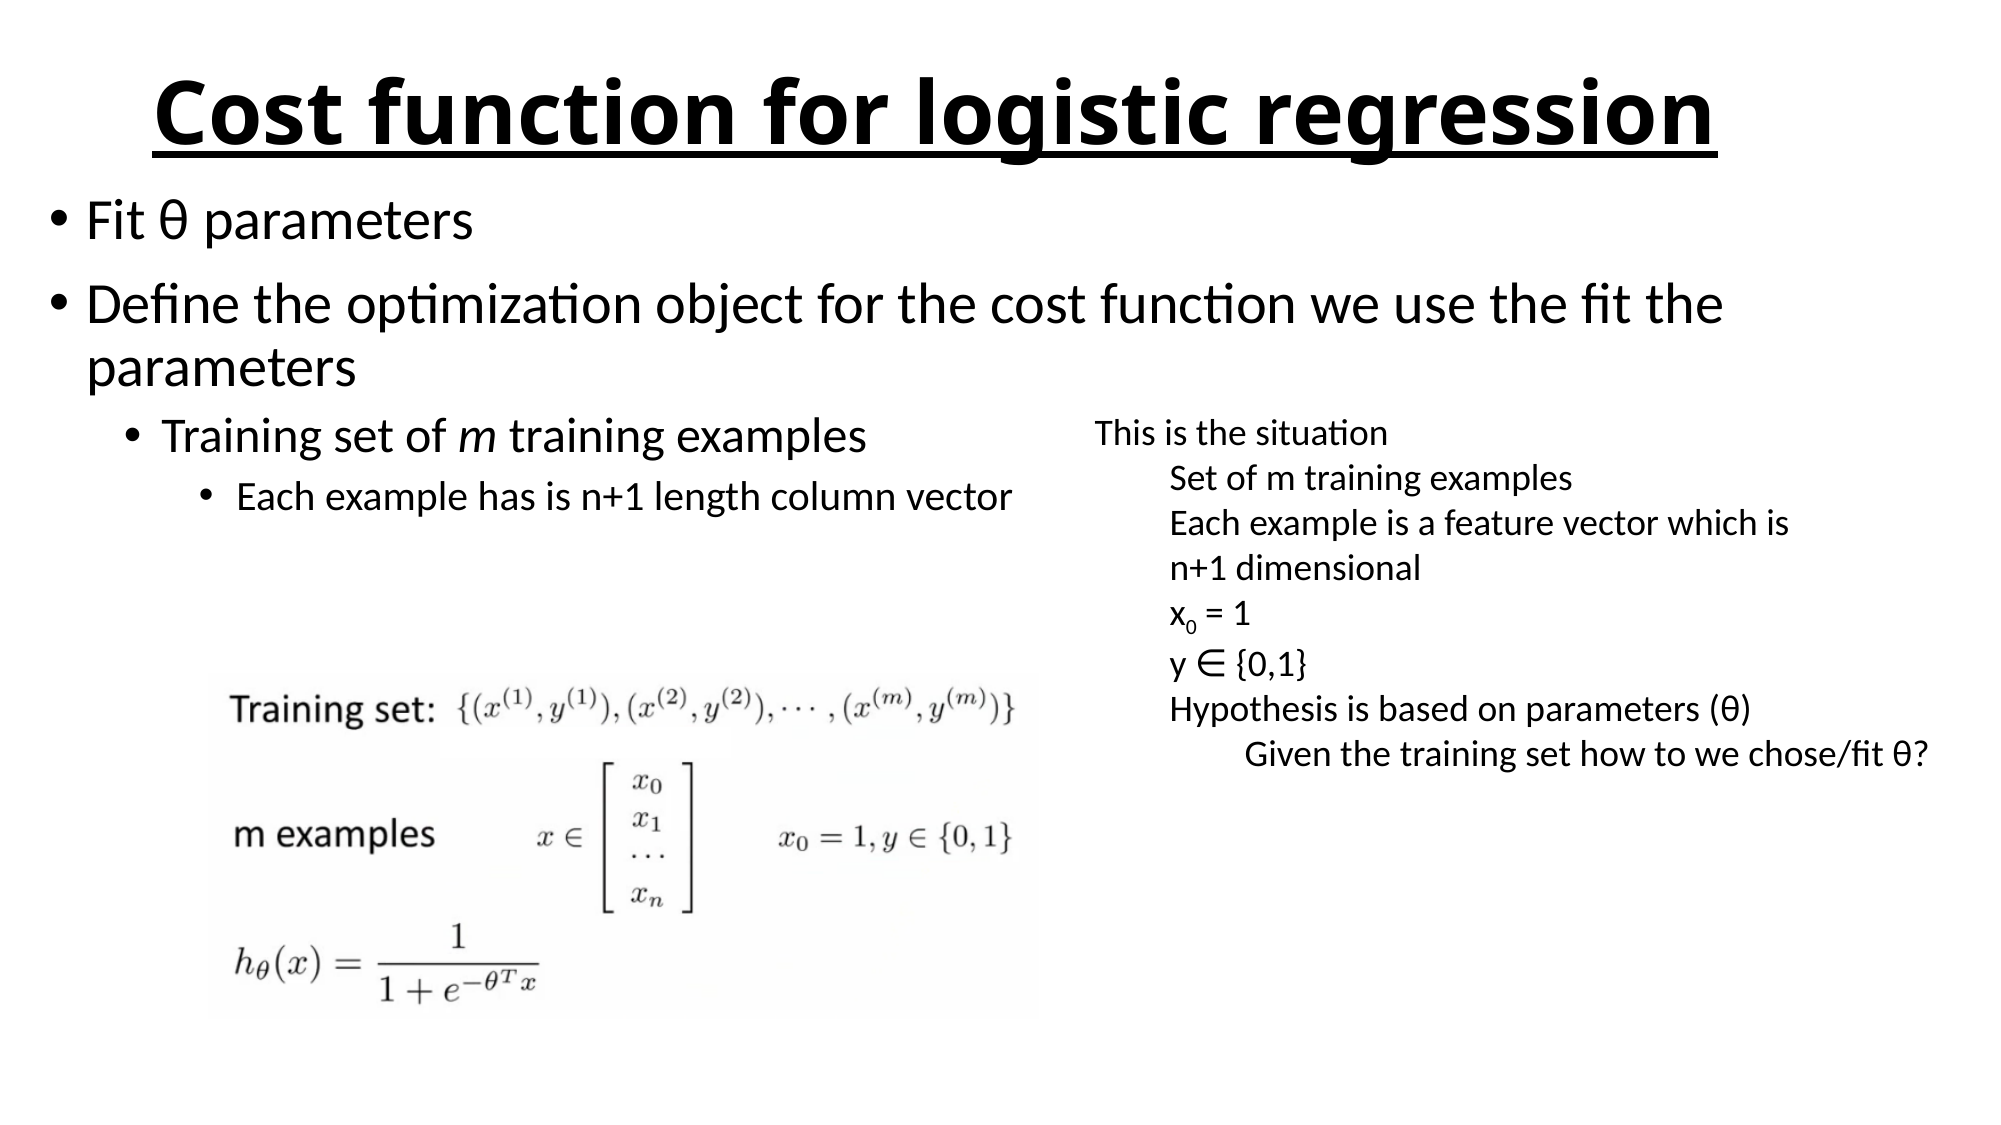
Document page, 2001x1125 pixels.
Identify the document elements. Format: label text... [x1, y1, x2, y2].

text_box This is the situation Set of m training examples Each example is a feature vector which is n+1 dimensional x0 = 1 y ∈ {0,1} Hypothesis is based on parameters (θ) Given the training set how to we chose/fit θ? [1079, 400, 1967, 782]
list Fit θ parameters Define the optimization object for the cost function we use the fit the parameters Training set of m training examples Each example has is n+1 length column vector [33, 182, 1759, 896]
picture [208, 673, 1039, 1019]
title Cost function for logistic regression [137, 59, 1863, 278]
